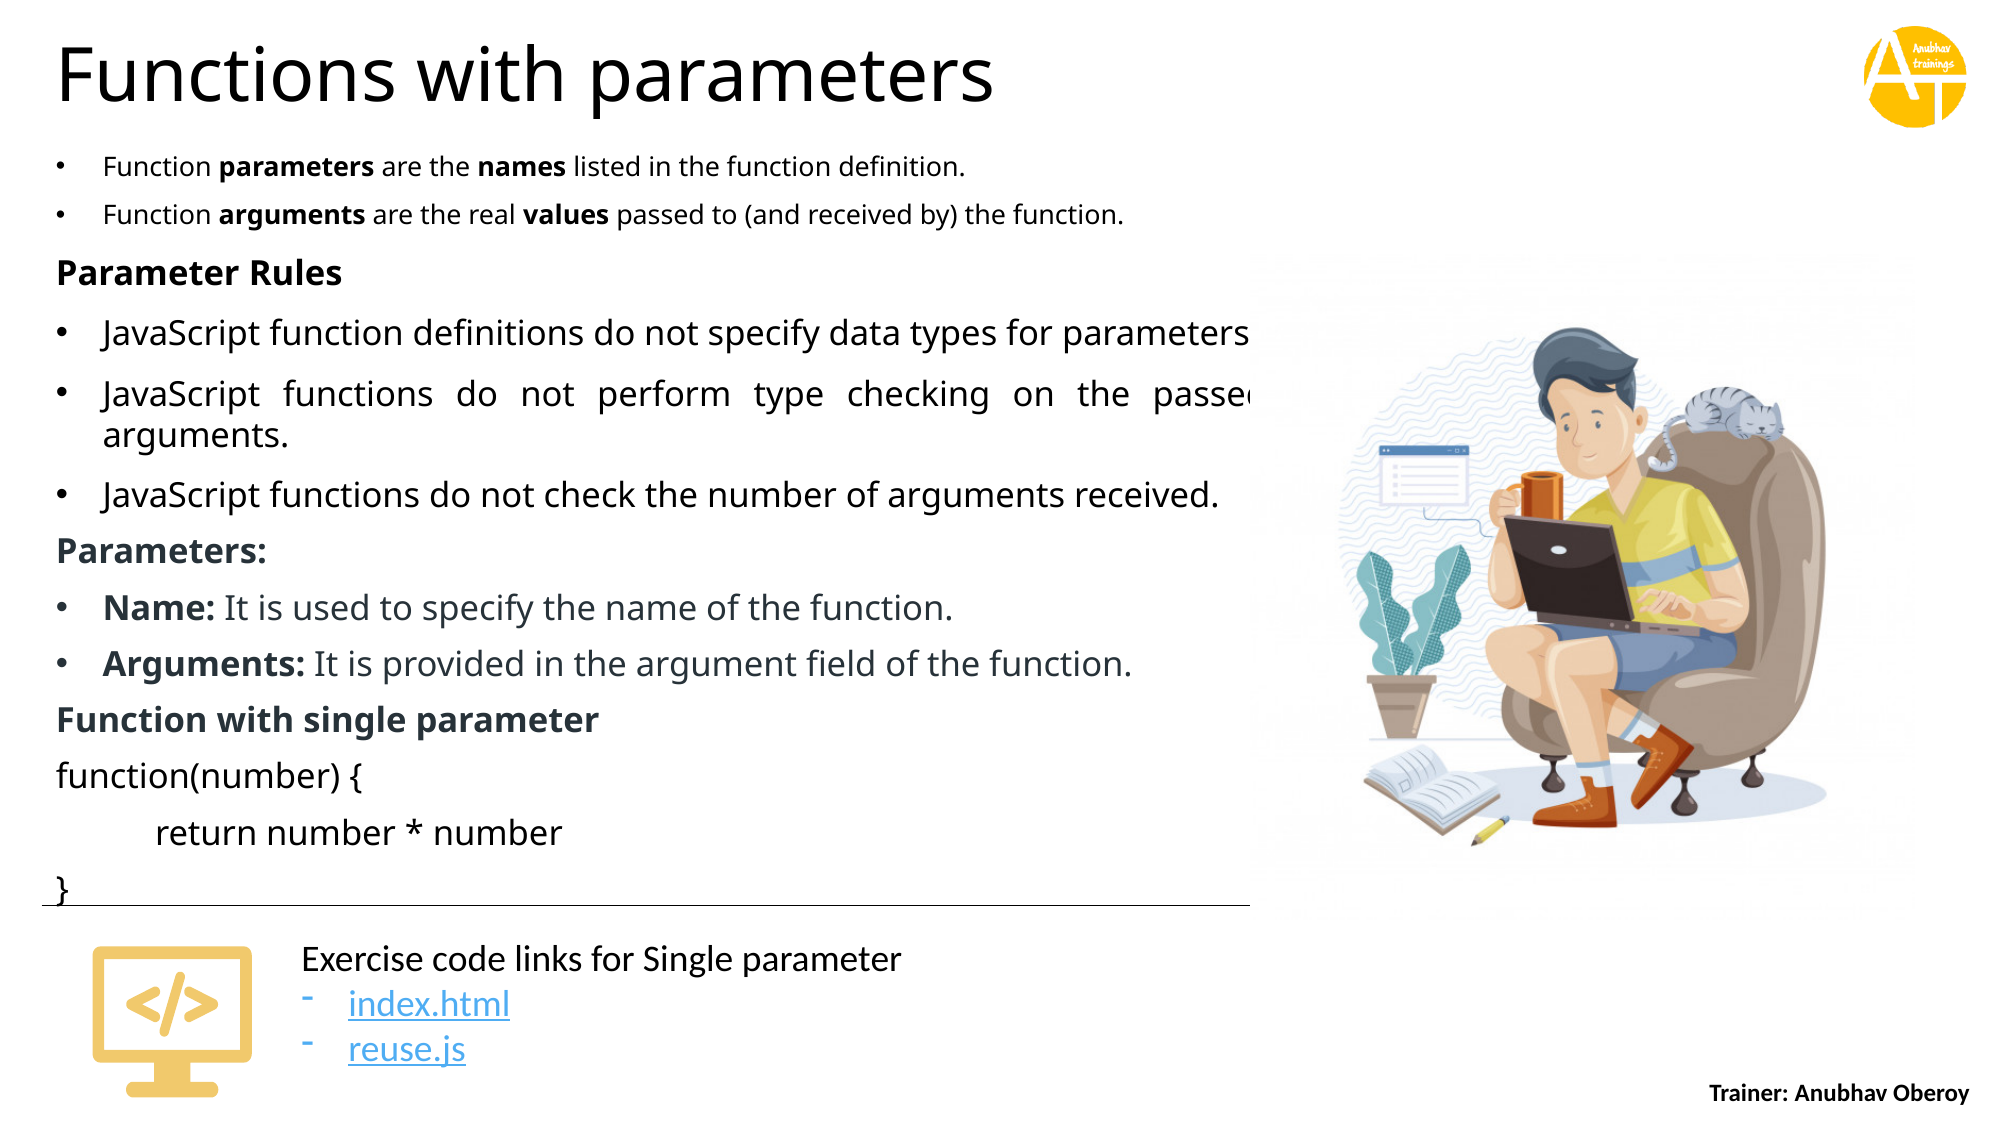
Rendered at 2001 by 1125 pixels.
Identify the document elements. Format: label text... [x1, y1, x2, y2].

text_box Exercise code links for Single parameter index.html reuse.js [286, 926, 941, 1076]
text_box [92, 946, 252, 1098]
picture [1853, 19, 1972, 136]
text_box Trainer: Anubhav Oberoy [1657, 1074, 2000, 1109]
subtitle Function parameters are the names listed in the function definition. Function arguments are the real values passed to (and received by) the function. Parameter Rules JavaScript function definitions do not specify data types for parameters. JavaScript functions do not perform type checking on the passed arguments. JavaScript functions do not check the number of arguments received. Parameters: Name: It is used to specify the name of the function. Arguments: It is provided in the argument field of the function. Function with single parameter function(number) { return number * number } [40, 125, 1283, 967]
title Functions with parameters [40, 9, 1164, 125]
picture [1250, 254, 1915, 920]
